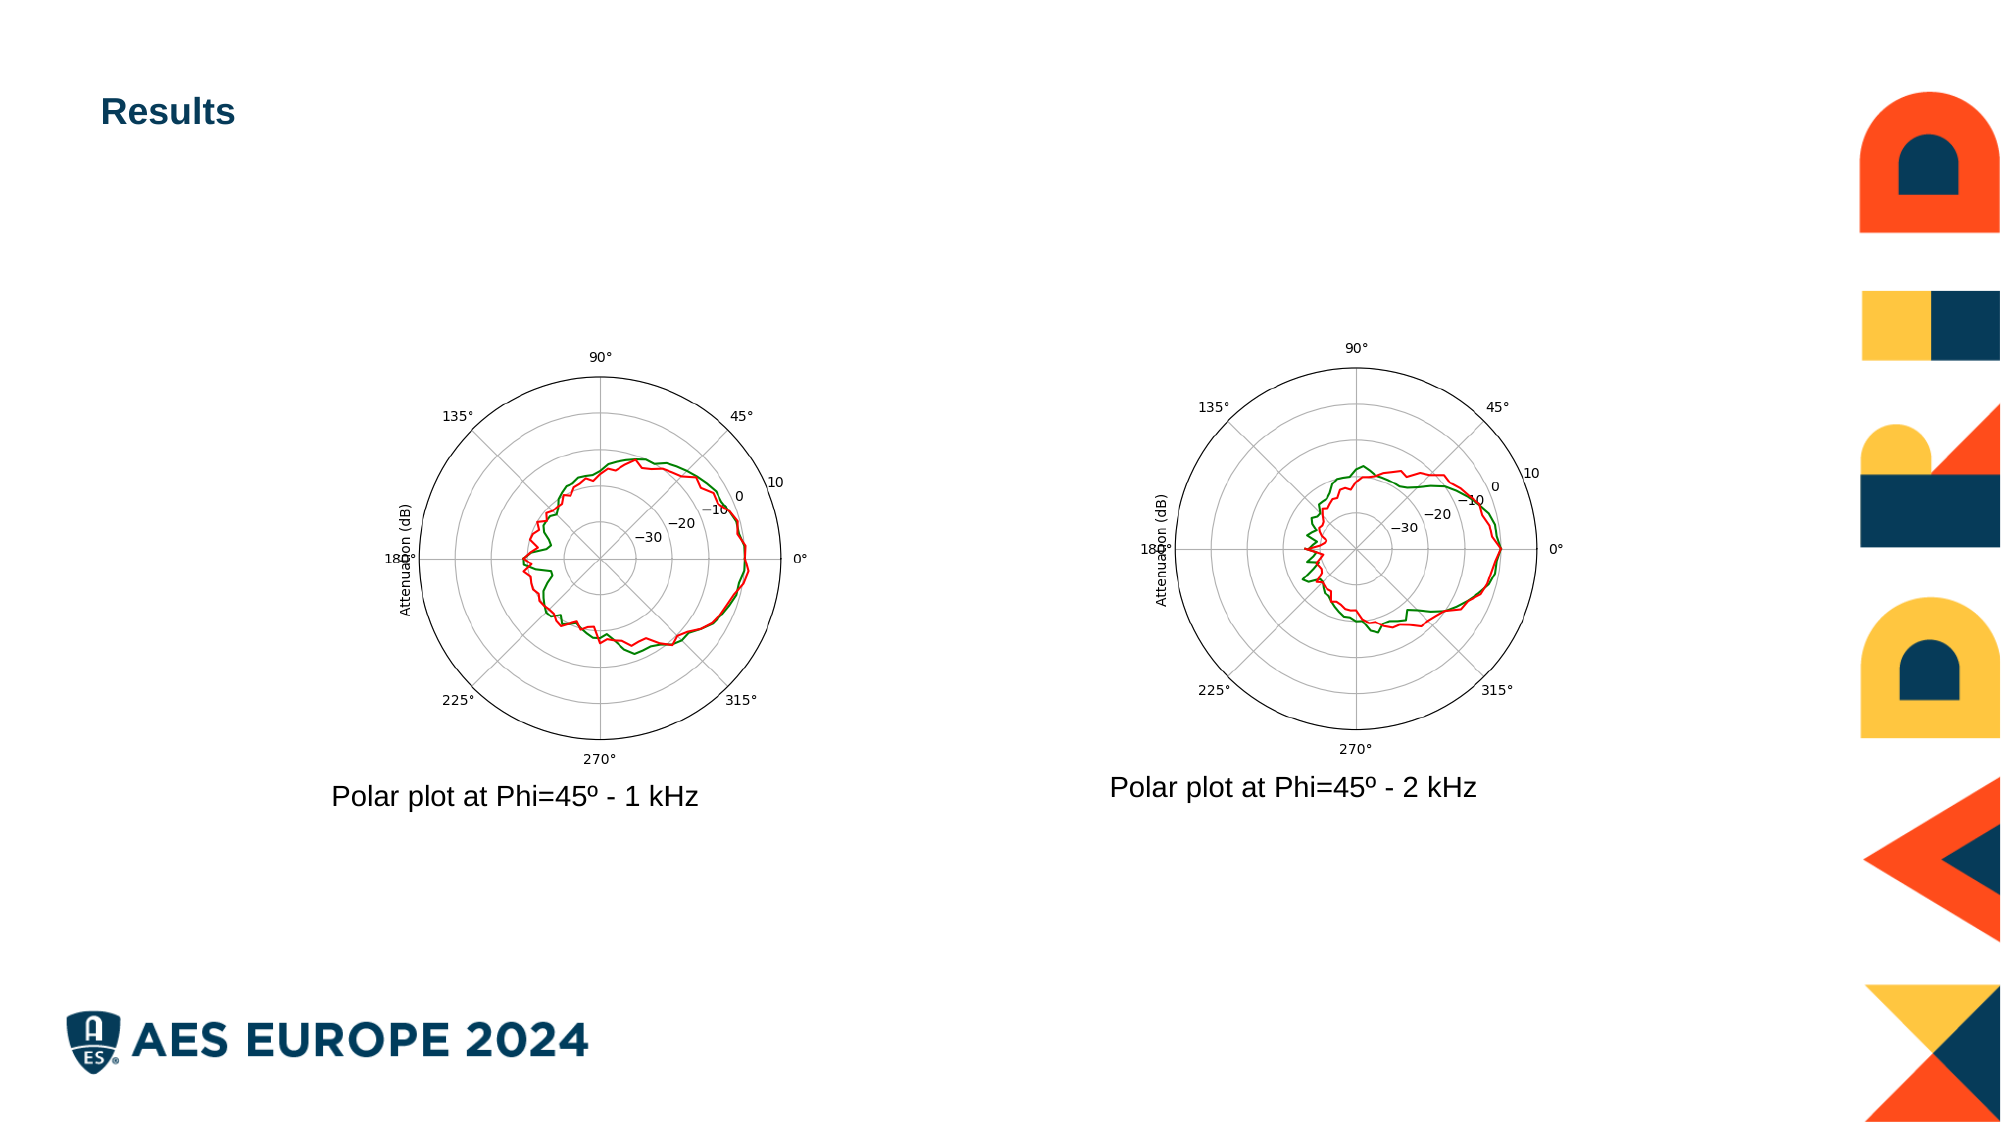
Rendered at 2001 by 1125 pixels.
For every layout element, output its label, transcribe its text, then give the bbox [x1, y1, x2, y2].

text_box Polar plot at Phi=45º - 2 kHz [1094, 764, 2000, 812]
picture [0, 0, 2001, 1125]
text_box Polar plot at Phi=45º - 1 kHz [316, 773, 1317, 821]
text_box Results [85, 84, 1807, 214]
